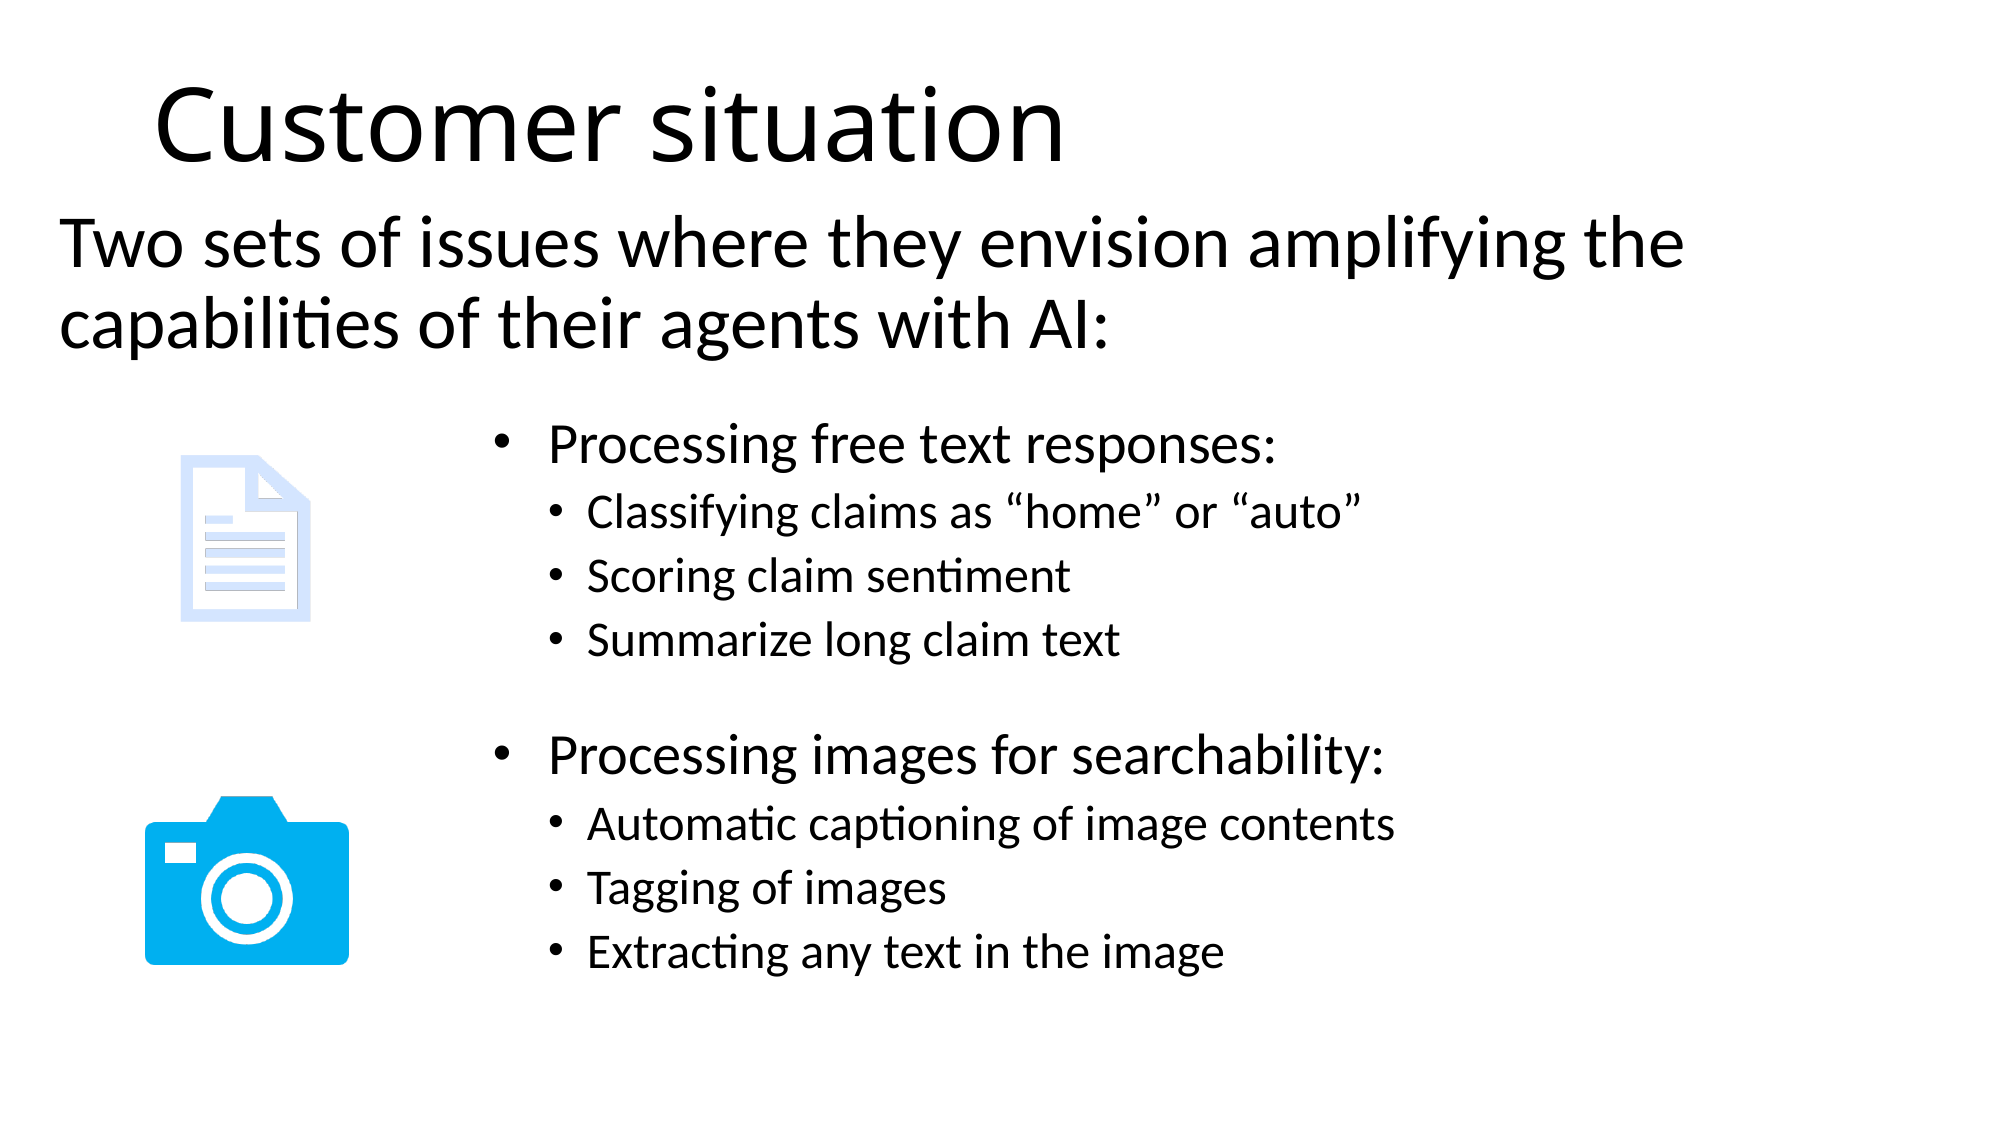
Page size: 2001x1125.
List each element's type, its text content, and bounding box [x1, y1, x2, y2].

picture [124, 758, 369, 1003]
text_box Processing free text responses: Classifying claims as “home” or “auto” Scoring claim sentiment Summarize long claim text Processing images for searchability: Automatic captioning of image contents Tagging of images Extracting any text in the image [468, 397, 1689, 1014]
title Customer situation [137, 59, 1863, 195]
list Two sets of issues where they envision amplifying the capabilities of their agents with AI: [44, 195, 1899, 1014]
picture [145, 438, 345, 638]
